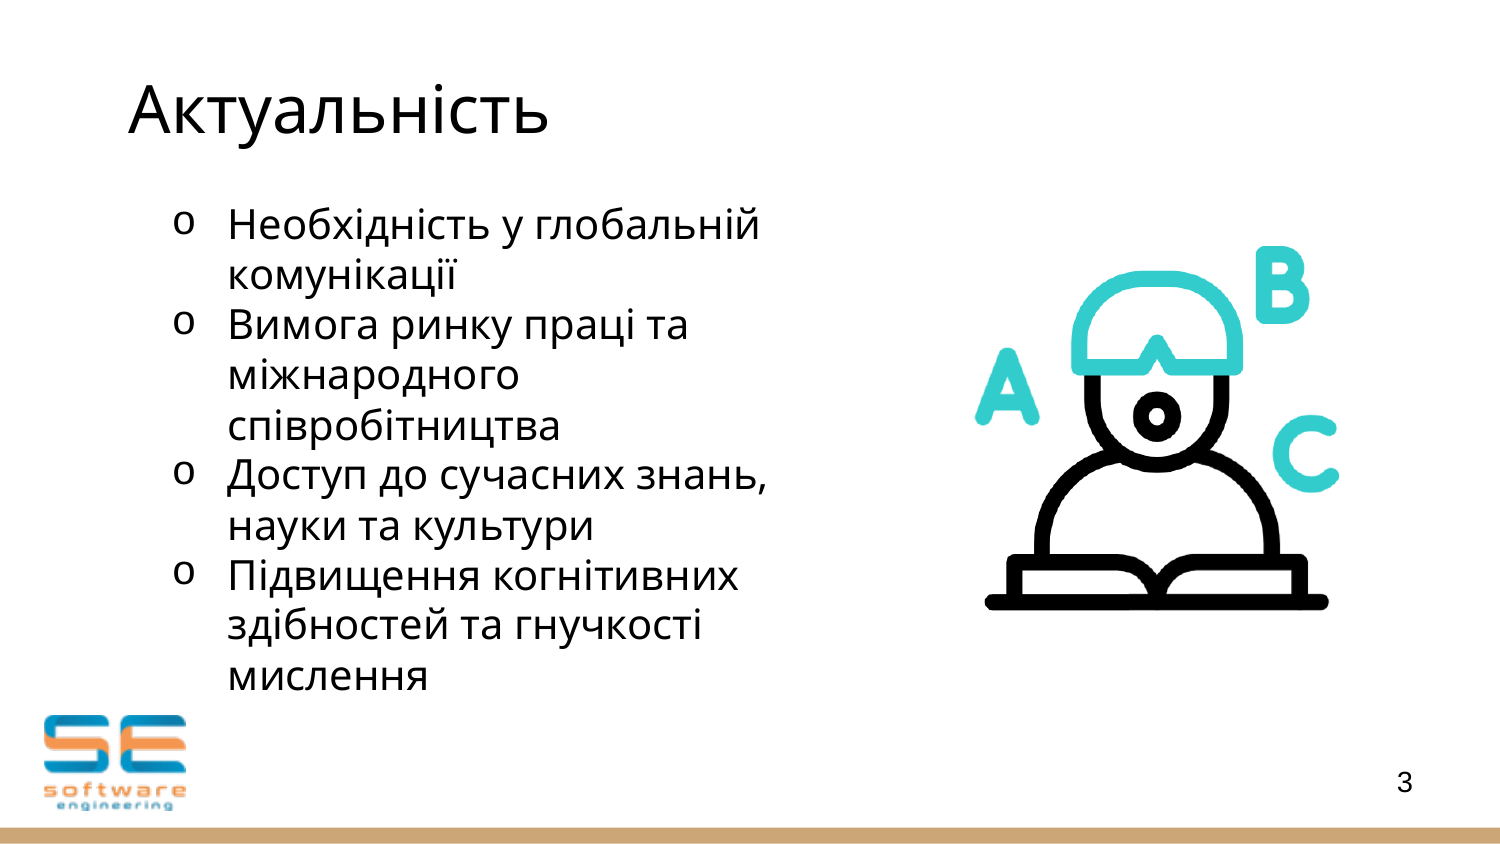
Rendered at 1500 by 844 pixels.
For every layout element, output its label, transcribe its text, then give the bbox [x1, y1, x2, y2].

picture [43, 714, 186, 811]
text_box 3 [1382, 755, 1500, 806]
text_box Необхідність у глобальній комунікації Вимога ринку праці та міжнародного співробітництва Доступ до сучасних знань, науки та культури Підвищення когнітивних здібностей та гнучкості мислення [156, 190, 826, 741]
title Актуальність [113, 66, 763, 162]
picture [897, 168, 1404, 676]
